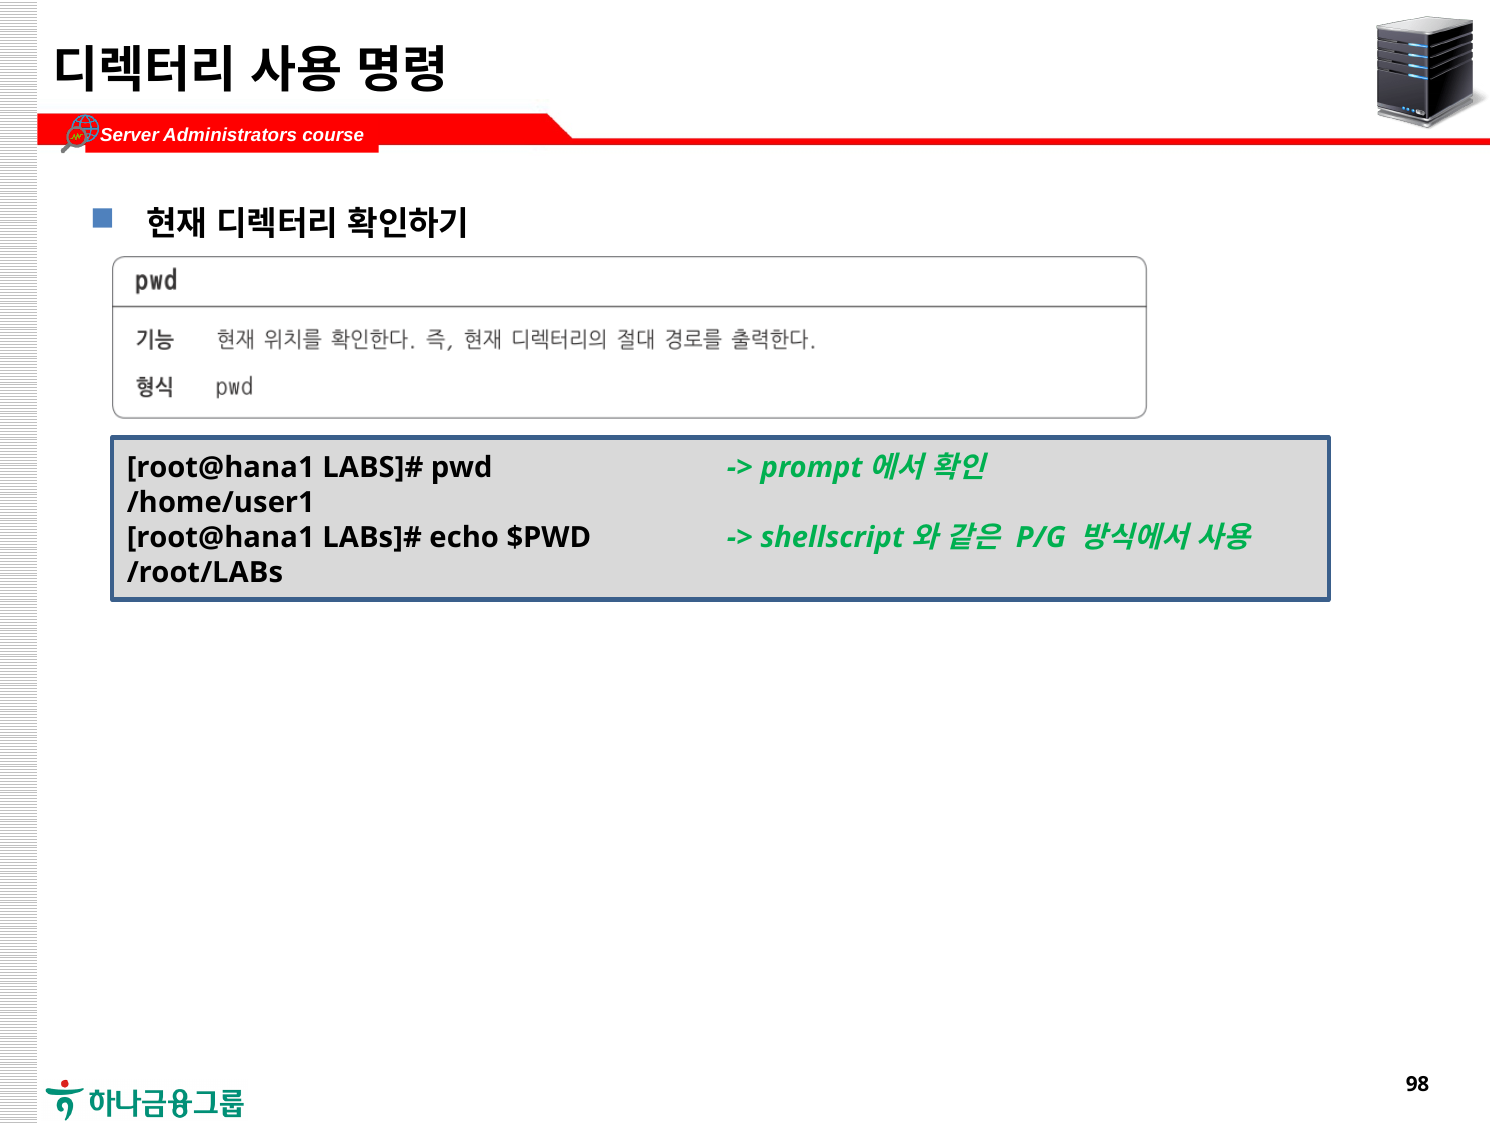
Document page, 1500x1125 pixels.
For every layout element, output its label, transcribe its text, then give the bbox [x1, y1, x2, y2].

title 디렉터리 사용 명령 [37, 22, 1425, 113]
picture [41, 1079, 248, 1121]
picture [38, 7, 1495, 167]
text_box [root@hana1 LABS]# pwd -> prompt에서 확인 /home/user1 [root@hana1 LABs]# echo $PWD -> shellscript와 같은 P/G 방식에서 사용 /root/LABs [110, 435, 1331, 602]
picture [111, 255, 1151, 421]
list 현재 디렉터리 확인하기 [75, 175, 1436, 1042]
